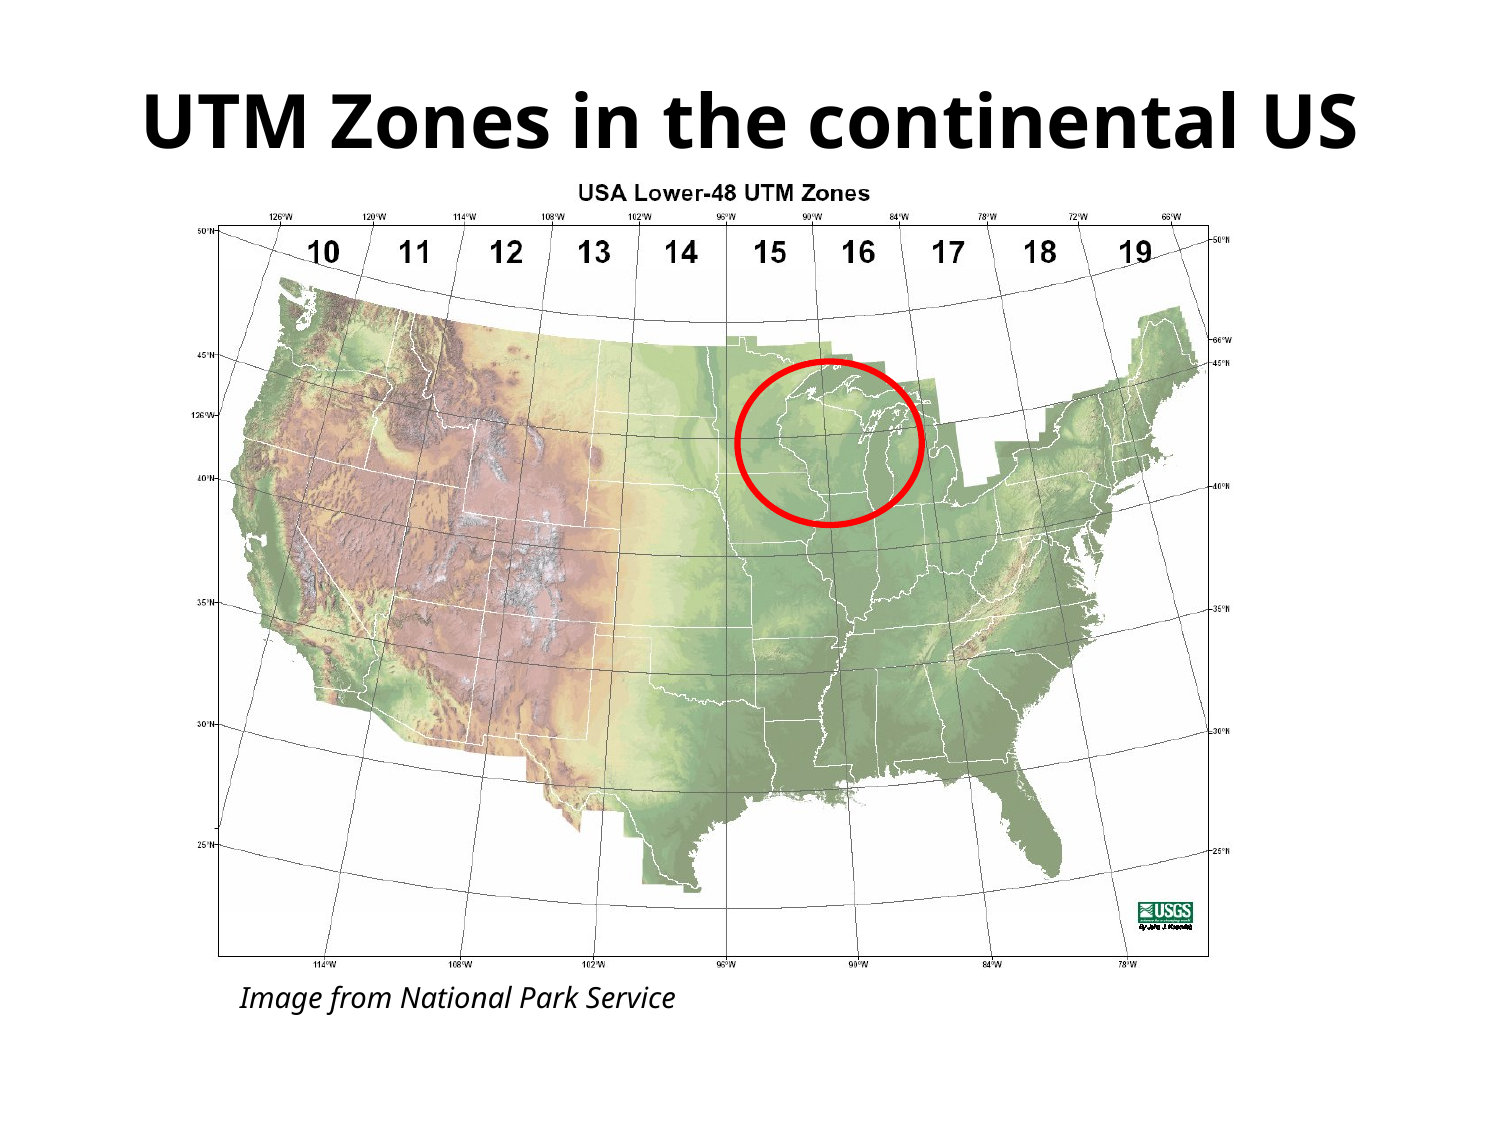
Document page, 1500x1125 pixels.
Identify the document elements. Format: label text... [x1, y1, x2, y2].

text_box UTM Zones in the continental US [74, 24, 1425, 213]
picture [175, 174, 1244, 976]
text_box [87, 187, 1463, 1088]
text_box Image from National Park Service [225, 985, 1025, 1022]
